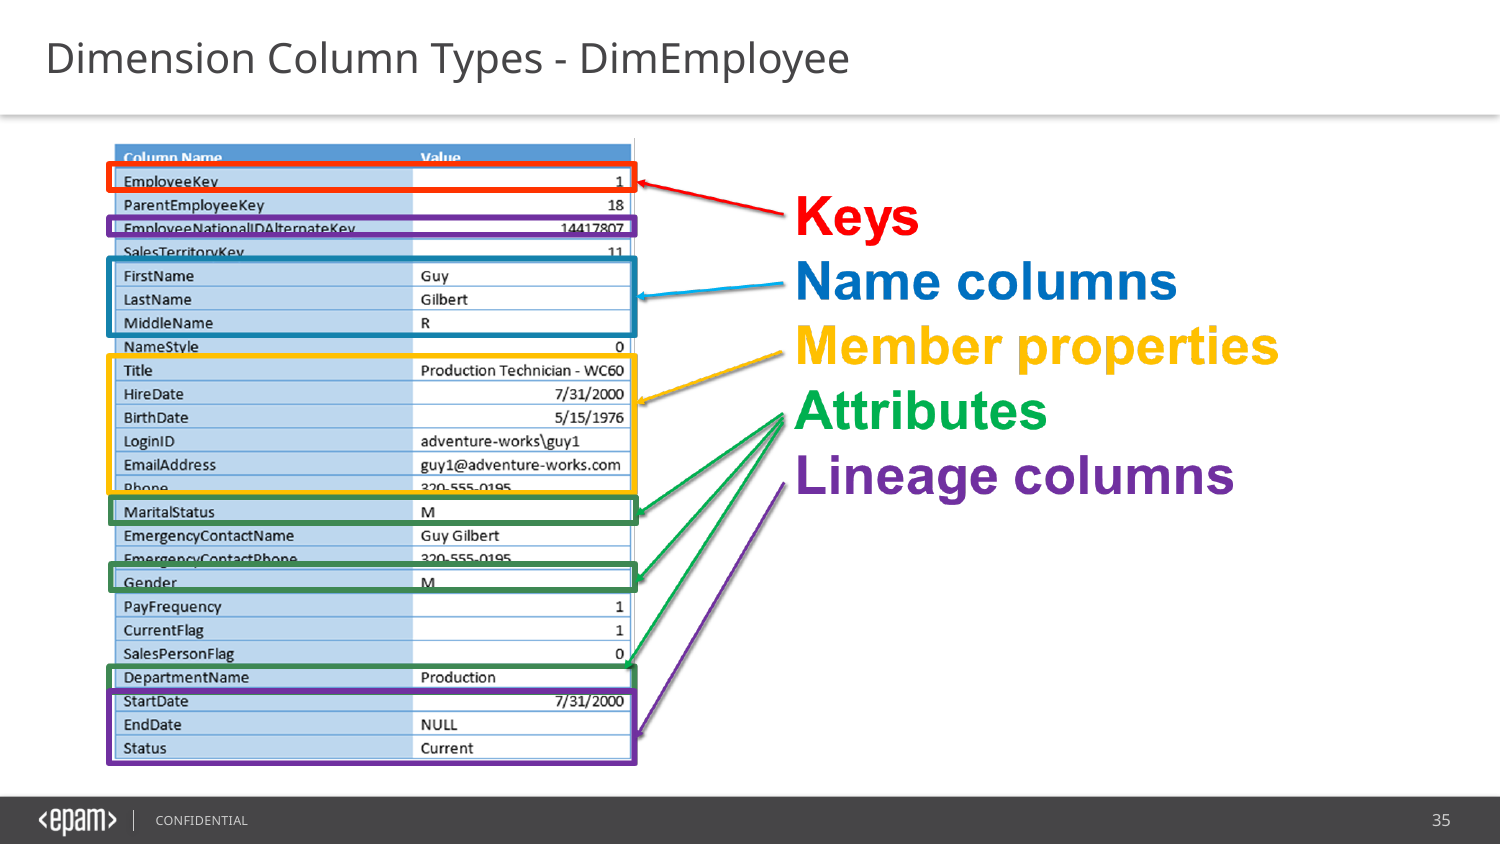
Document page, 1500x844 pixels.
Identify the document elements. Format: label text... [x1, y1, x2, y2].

list Dimension Column Types - DimEmployee [0, 0, 1500, 115]
picture [105, 137, 1394, 767]
picture [38, 808, 117, 837]
